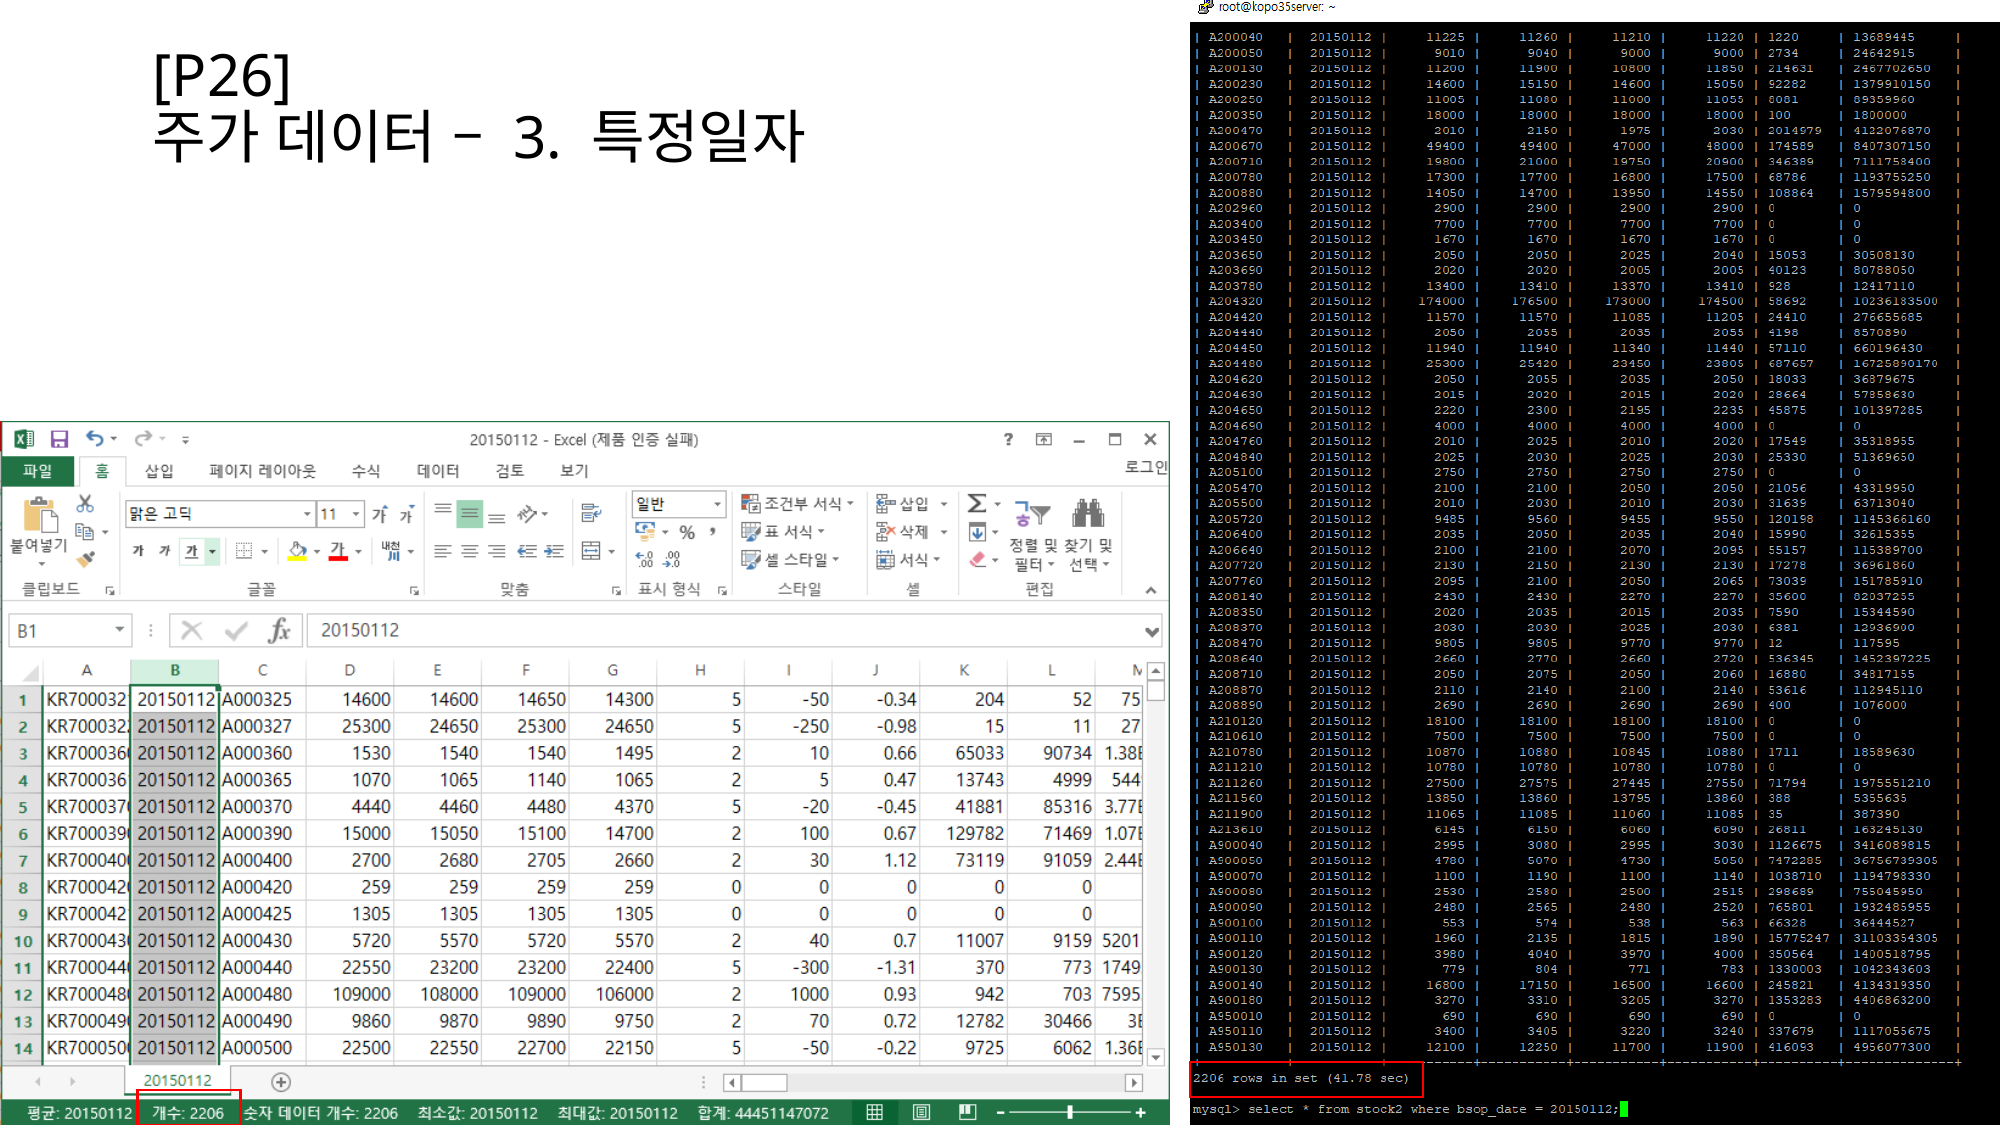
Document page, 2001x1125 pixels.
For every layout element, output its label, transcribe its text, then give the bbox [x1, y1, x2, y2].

text_box [P26] 주가 데이터 – 3. 특정일자 [137, 0, 1190, 218]
picture [0, 421, 1170, 1125]
picture [1190, 0, 2000, 1125]
